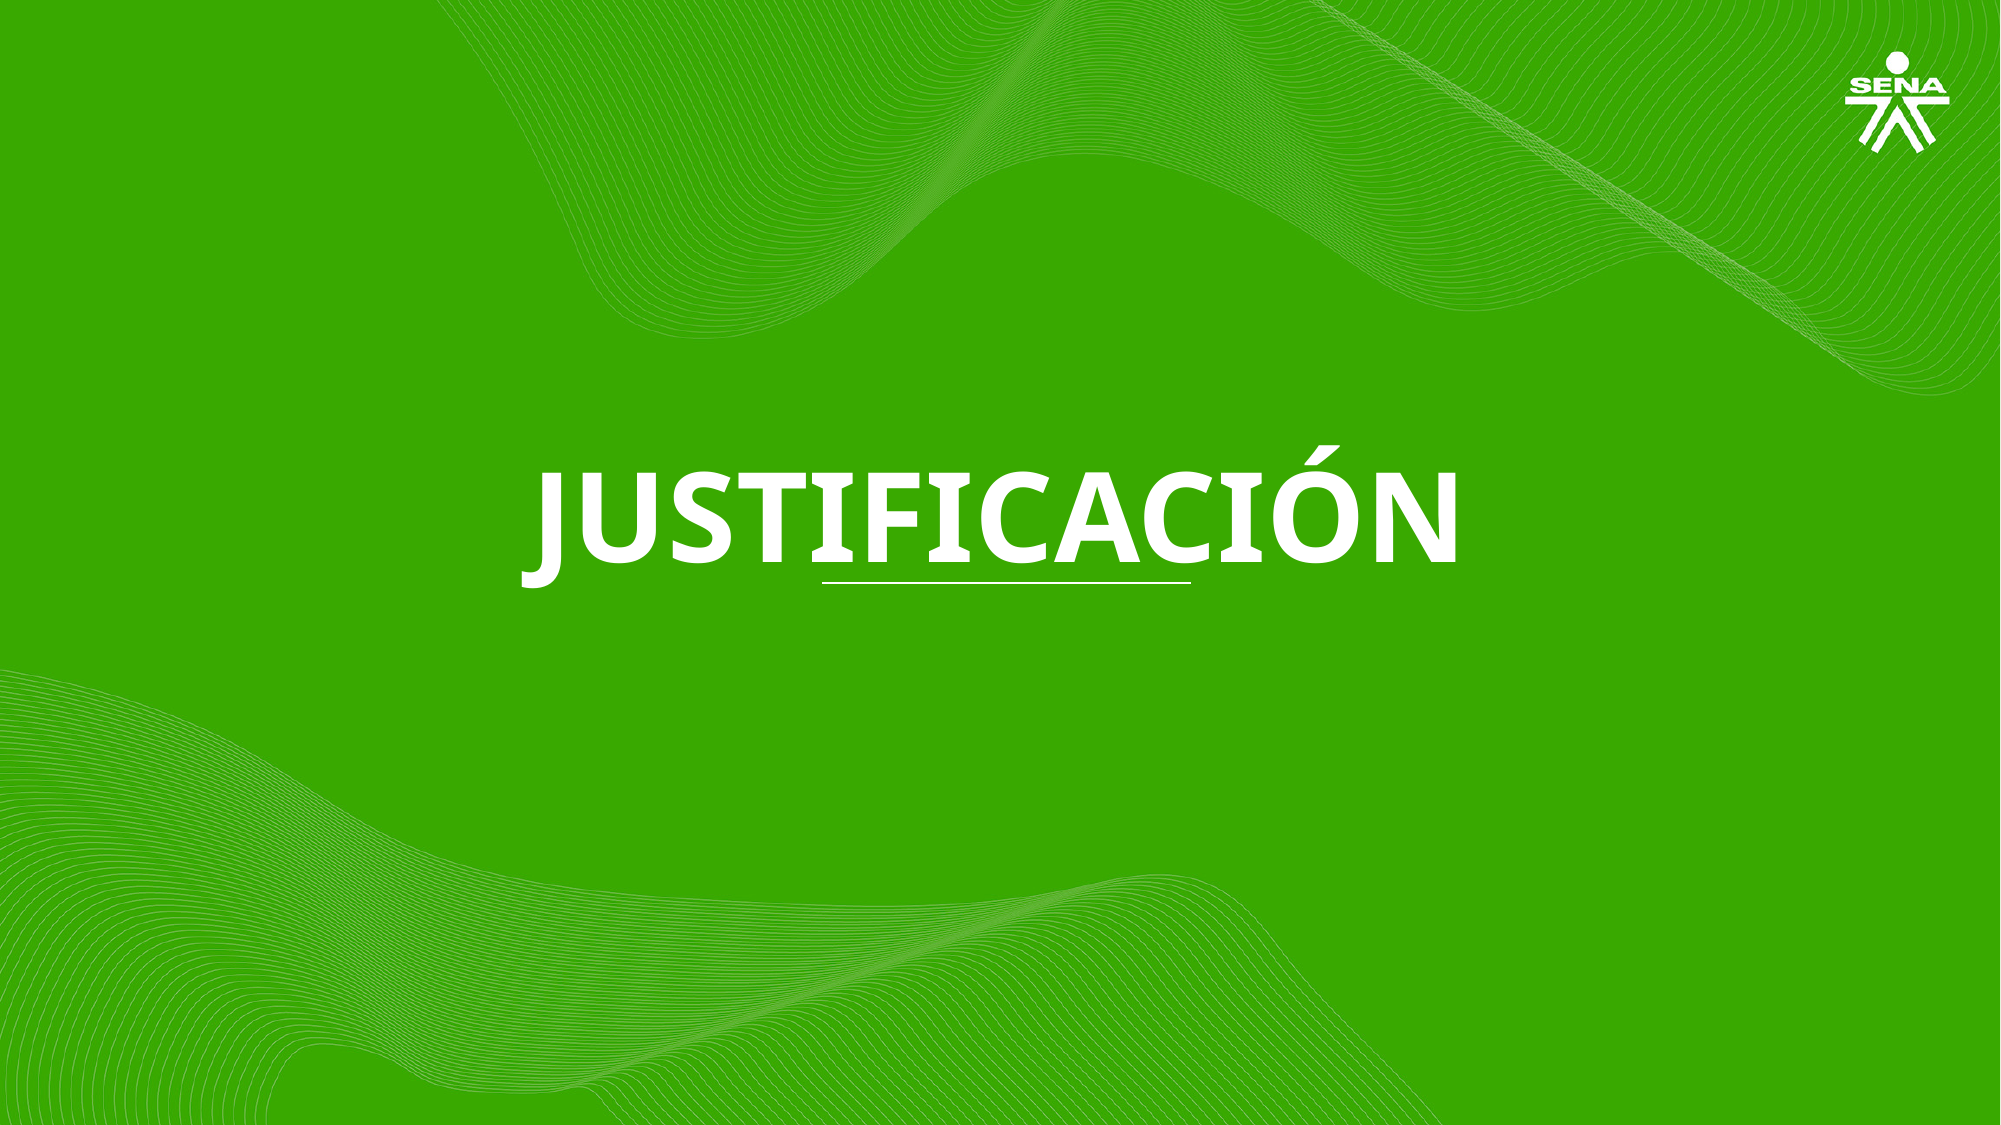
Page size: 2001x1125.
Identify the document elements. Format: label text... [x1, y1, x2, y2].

picture [0, 0, 2001, 1125]
text_box JUSTIFICACIÓN [516, 430, 1484, 596]
